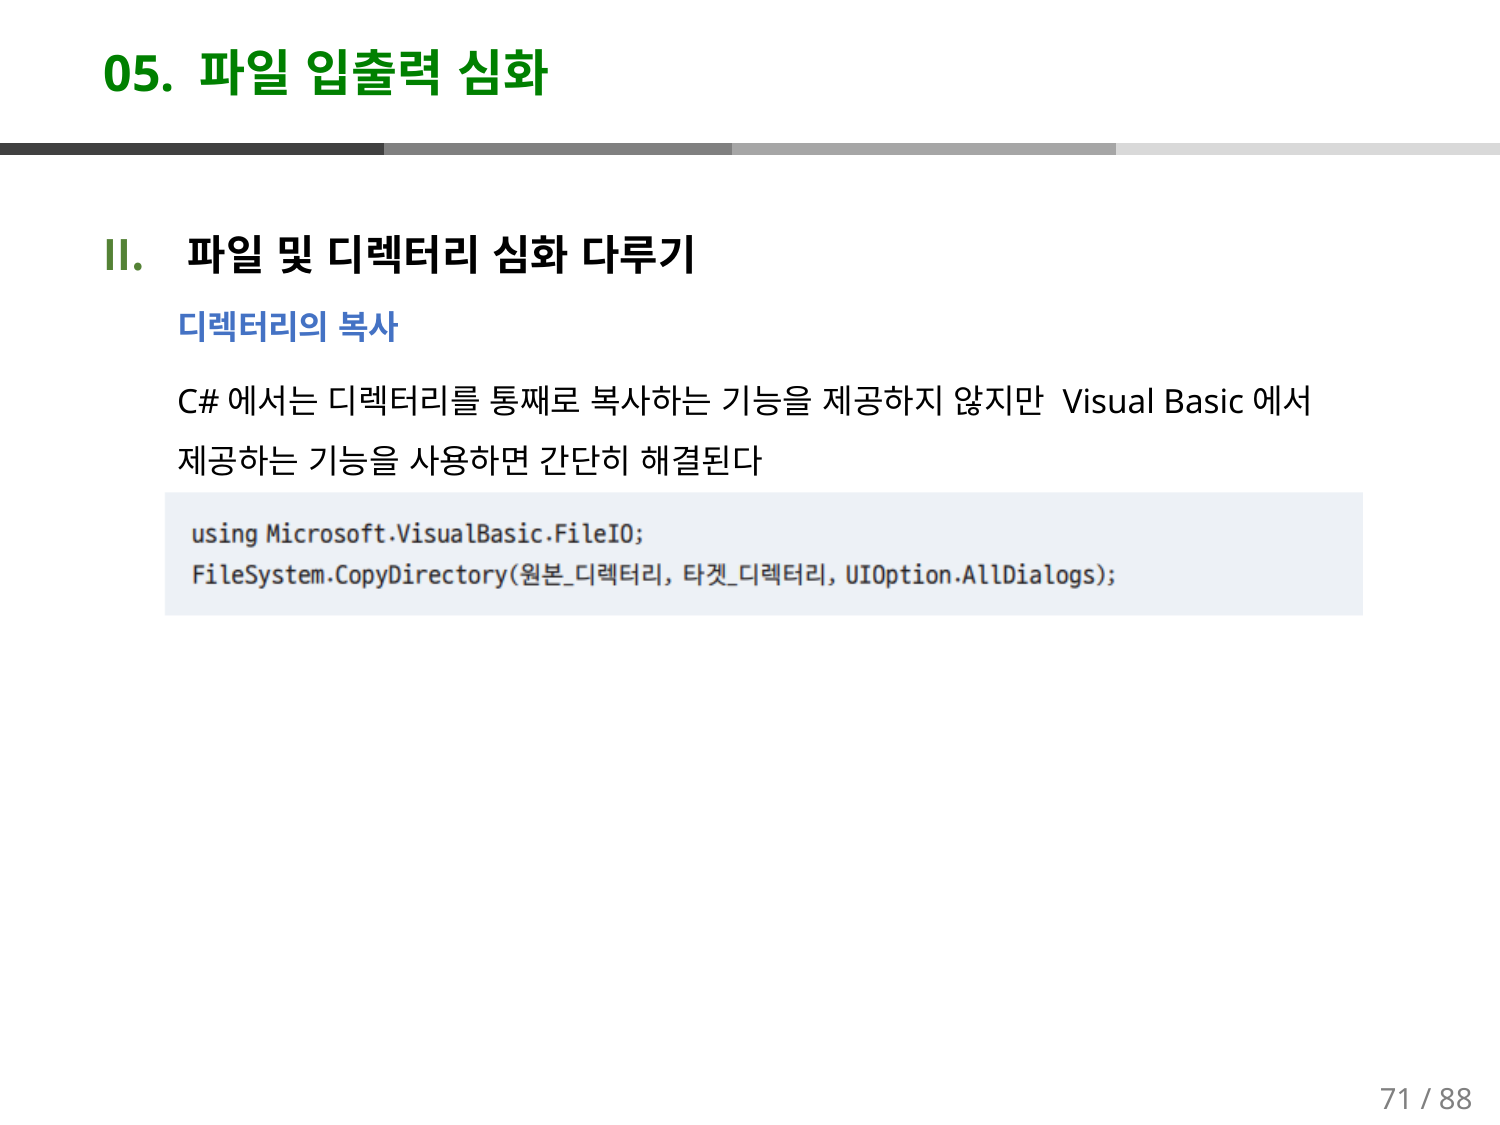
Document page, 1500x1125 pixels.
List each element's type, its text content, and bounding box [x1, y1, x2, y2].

picture [159, 491, 1363, 622]
list 파일 및 디렉터리 심화 다루기 디렉터리의 복사 C#에서는 디렉터리를 통째로 복사하는 기능을 제공하지 않지만 Visual Basic에서 제공하는 기능을 사용하면 간단히 해결된다 [88, 196, 1424, 1125]
title 05. 파일 입출력 심화 [88, 30, 1400, 121]
